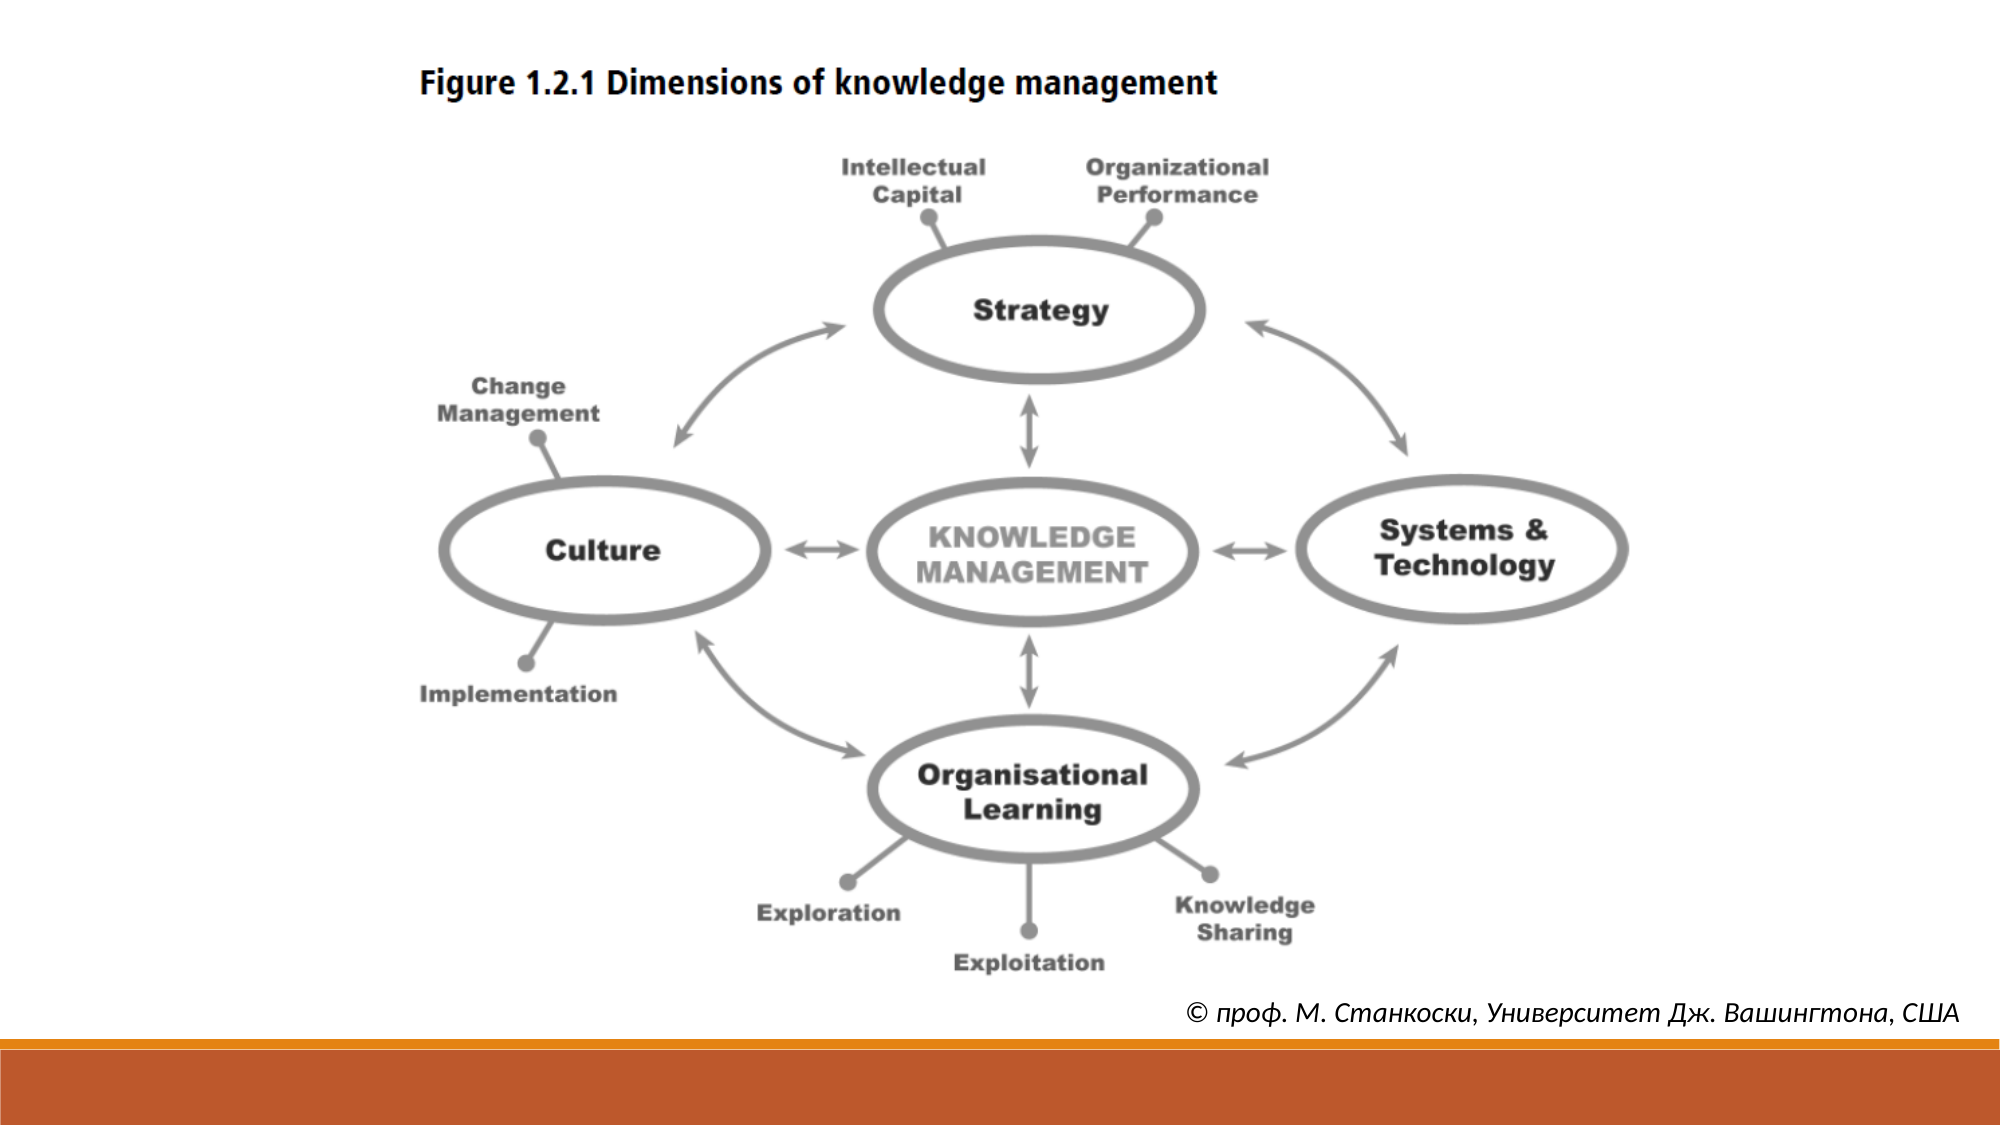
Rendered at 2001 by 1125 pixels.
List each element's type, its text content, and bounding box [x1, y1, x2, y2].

text_box © проф. М. Станкоски, Университет Дж. Вашингтона, США [1169, 986, 1976, 1036]
picture [381, 53, 1676, 1001]
